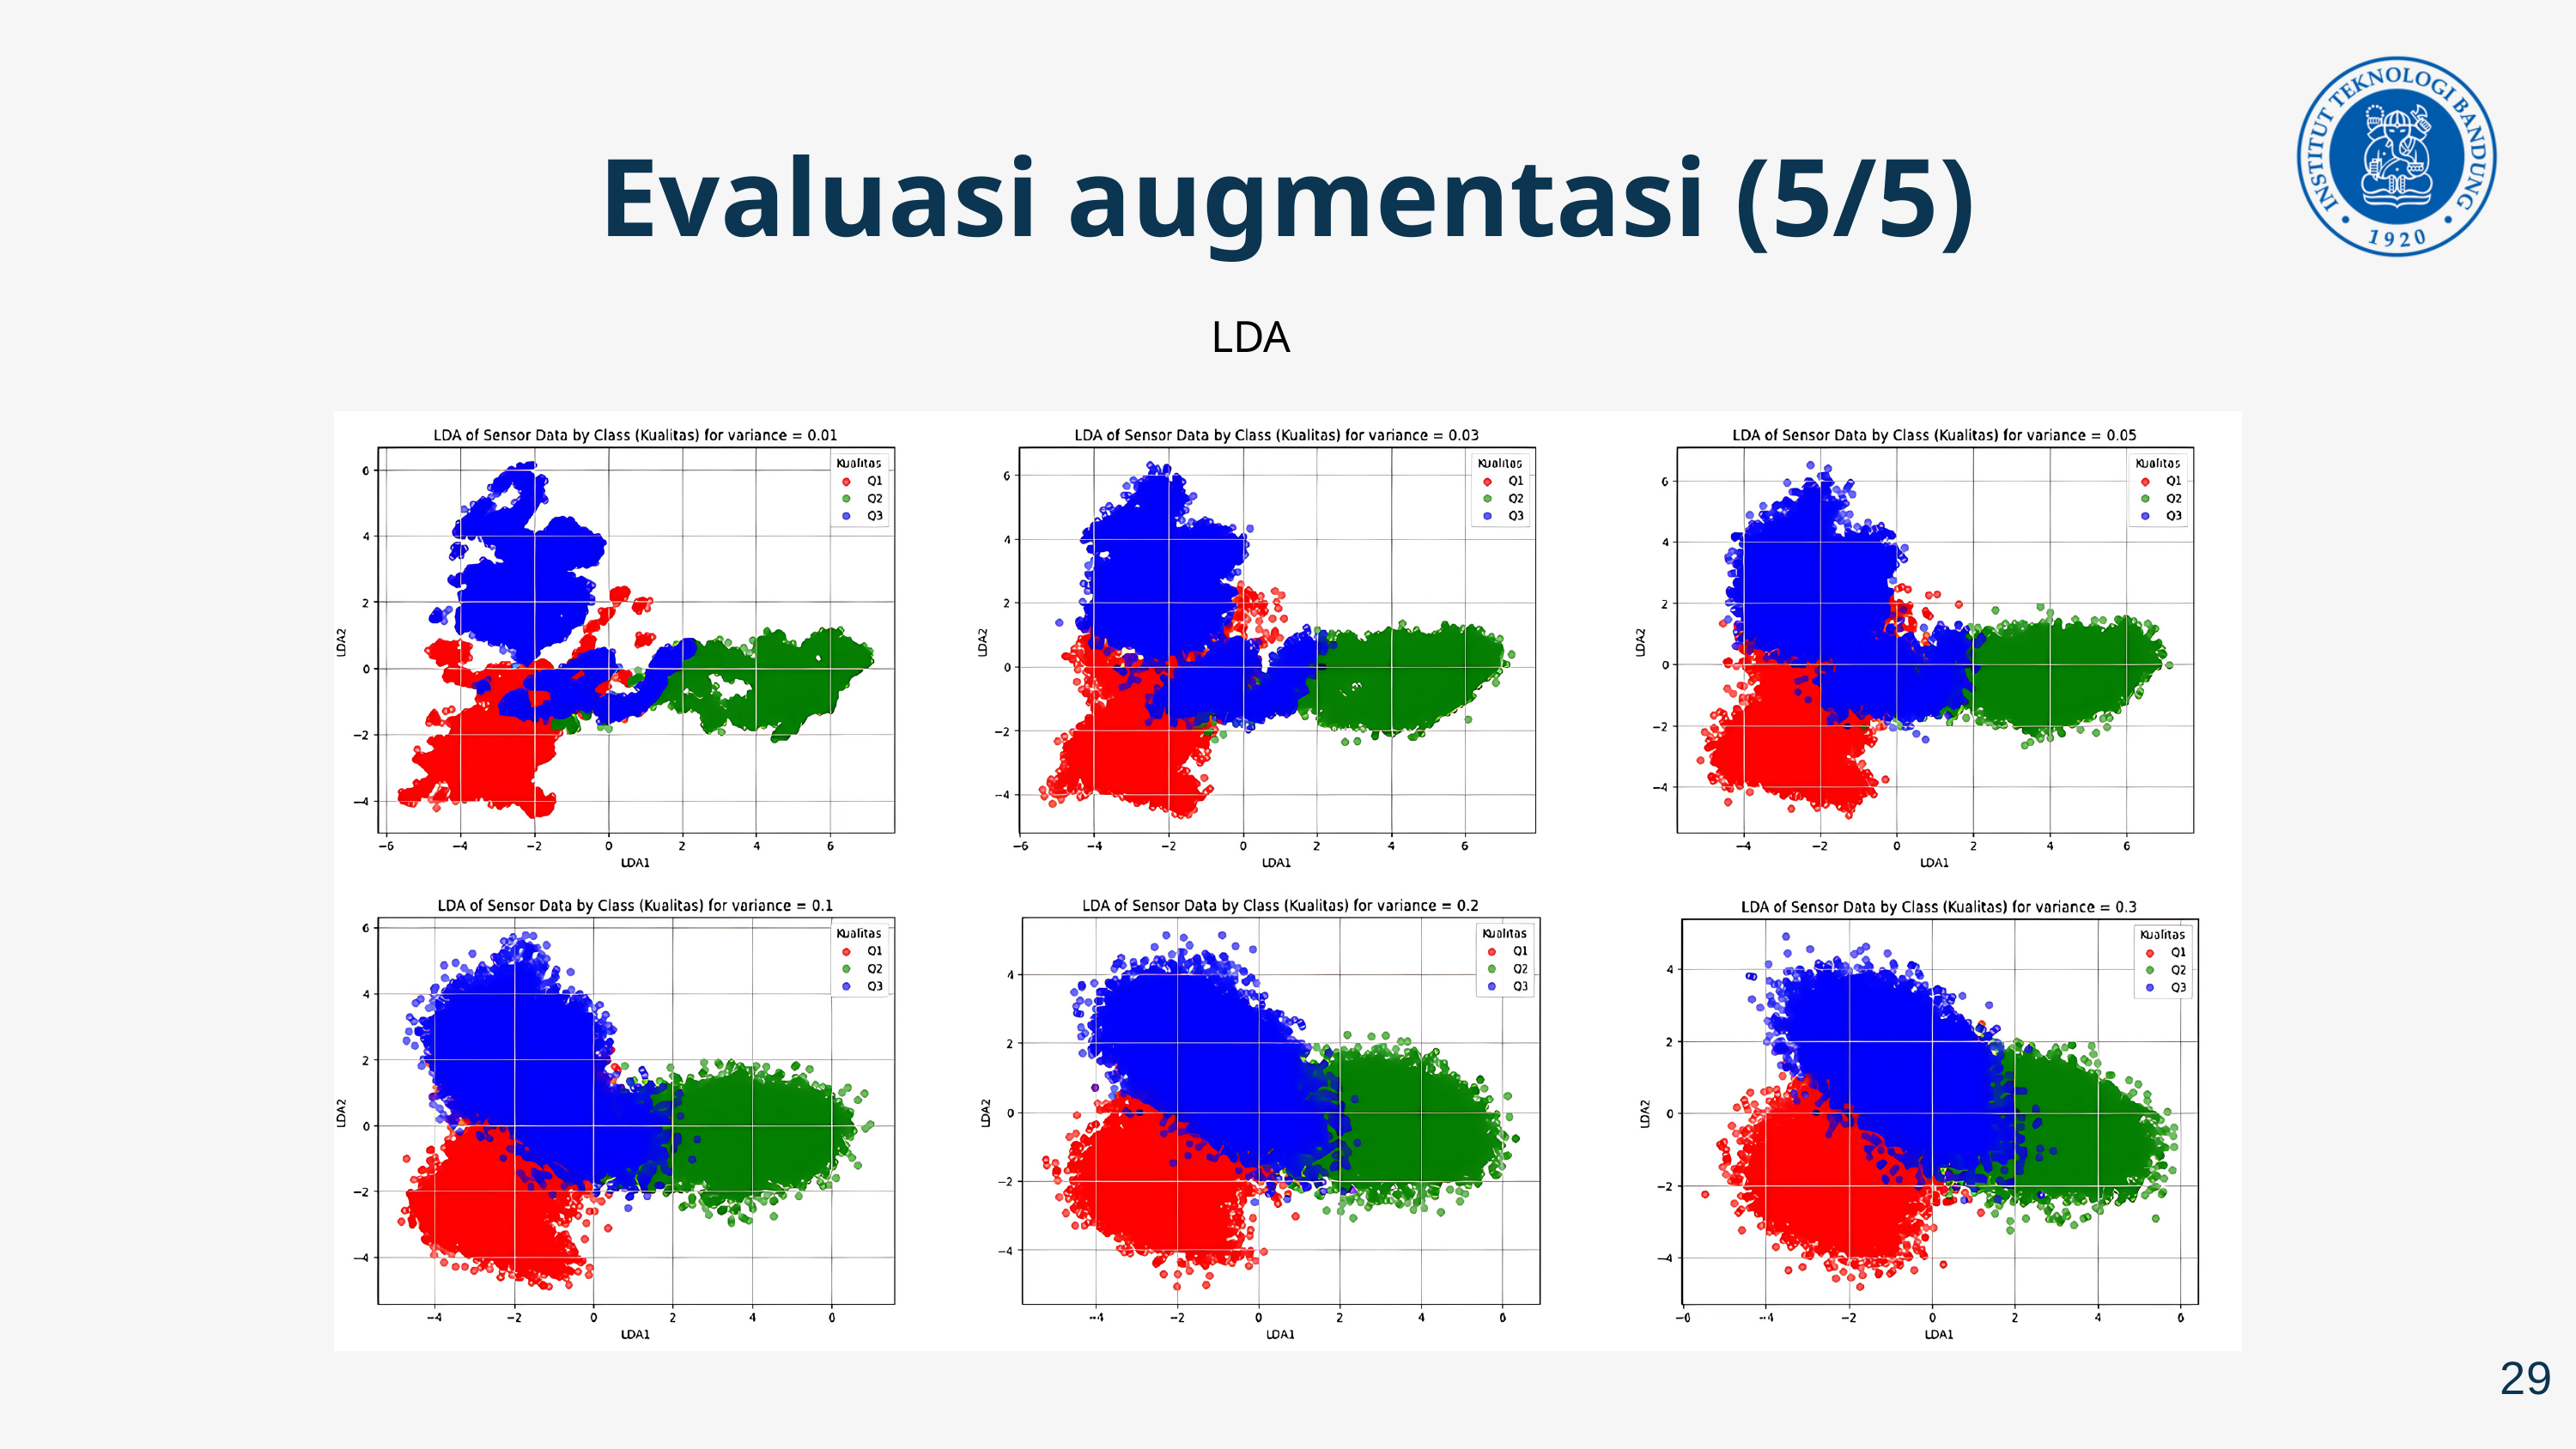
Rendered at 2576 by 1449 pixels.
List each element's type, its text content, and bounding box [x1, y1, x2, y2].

text_box Evaluasi augmentasi (5/5) [216, 129, 2293, 258]
text_box LDA [972, 291, 1531, 361]
text_box 29 [2423, 1348, 2553, 1404]
text_box [333, 411, 2243, 1351]
text_box [2293, 52, 2500, 259]
